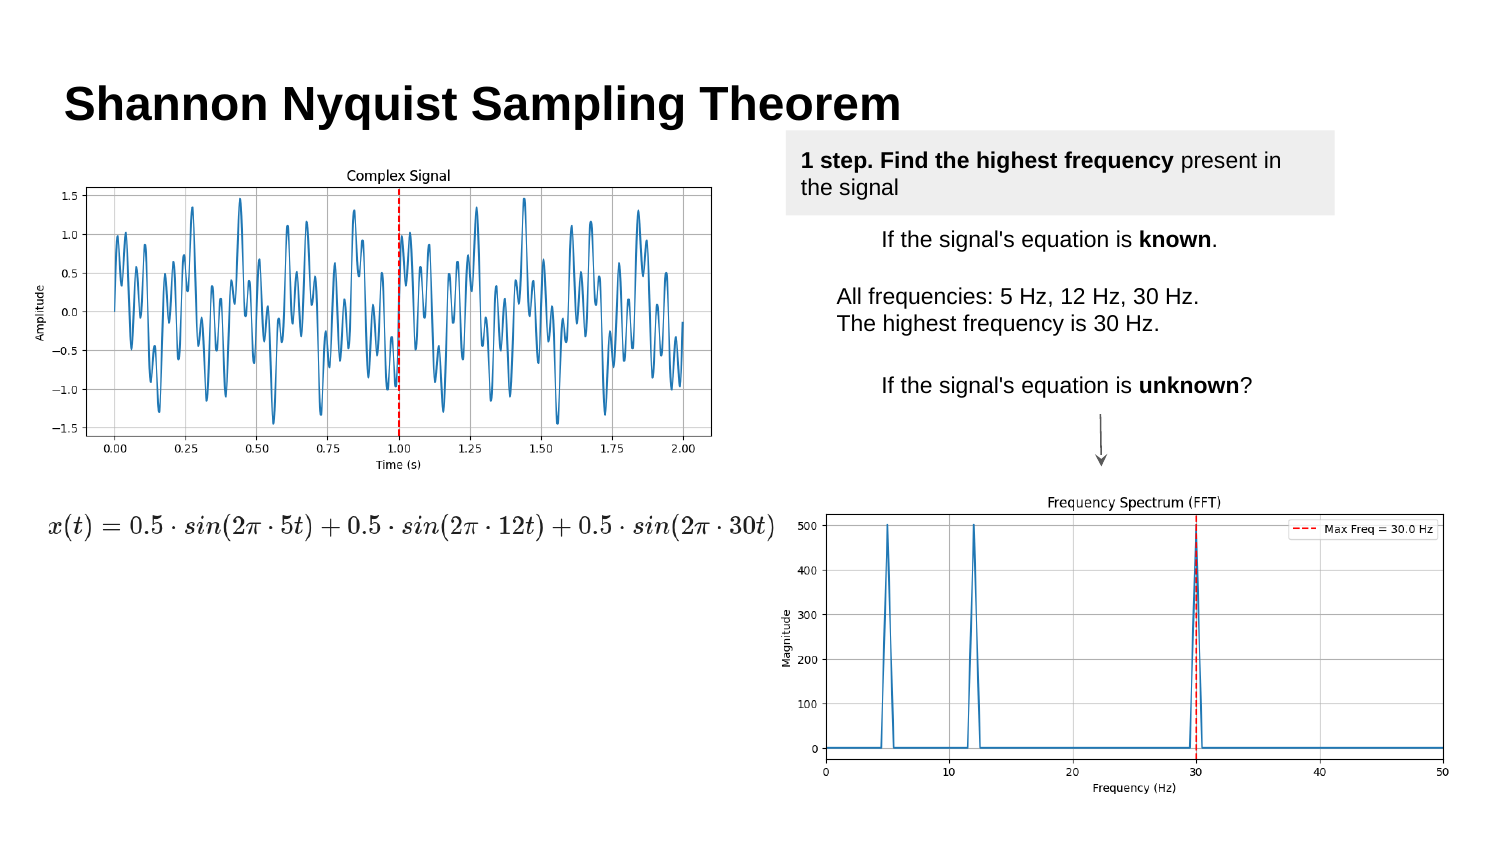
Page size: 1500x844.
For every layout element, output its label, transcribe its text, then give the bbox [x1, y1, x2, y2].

picture [26, 160, 718, 478]
text_box If the signal's equation is known. [866, 216, 1291, 268]
text_box Shannon Nyquist Sampling Theorem [48, 48, 1030, 122]
text_box If the signal's equation is unknown? [866, 356, 1335, 415]
picture [0, 488, 1457, 801]
text_box 1 step. Find the highest frequency present in the signal [785, 130, 1335, 216]
text_box All frequencies: 5 Hz, 12 Hz, 30 Hz. The highest frequency is 30 Hz. [821, 266, 1335, 365]
